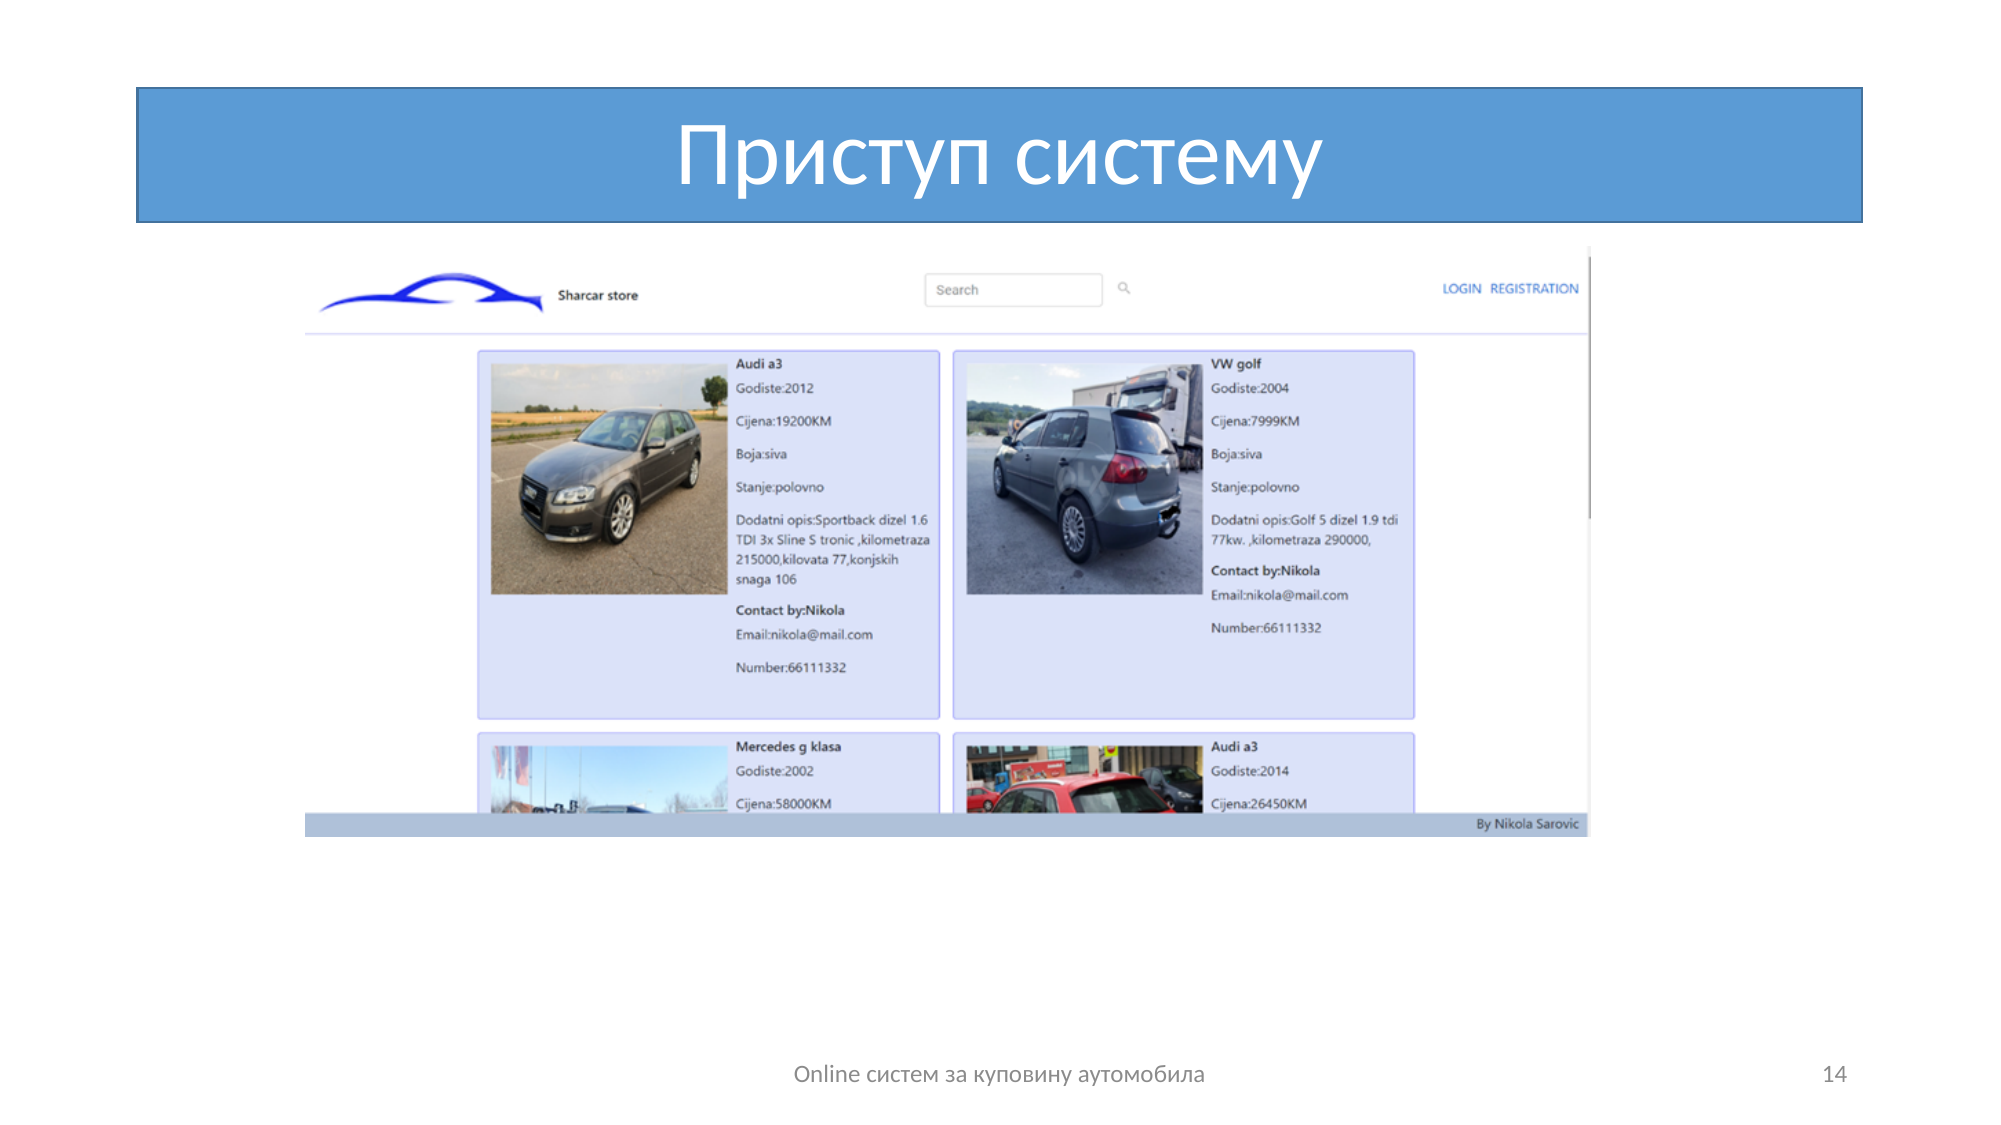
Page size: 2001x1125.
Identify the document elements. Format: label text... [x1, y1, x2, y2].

footer Online систем за куповину аутомобила [662, 1042, 1338, 1103]
slide_number 14 [1412, 1042, 1863, 1103]
picture [305, 246, 1591, 837]
title Приступ систему [136, 87, 1863, 223]
